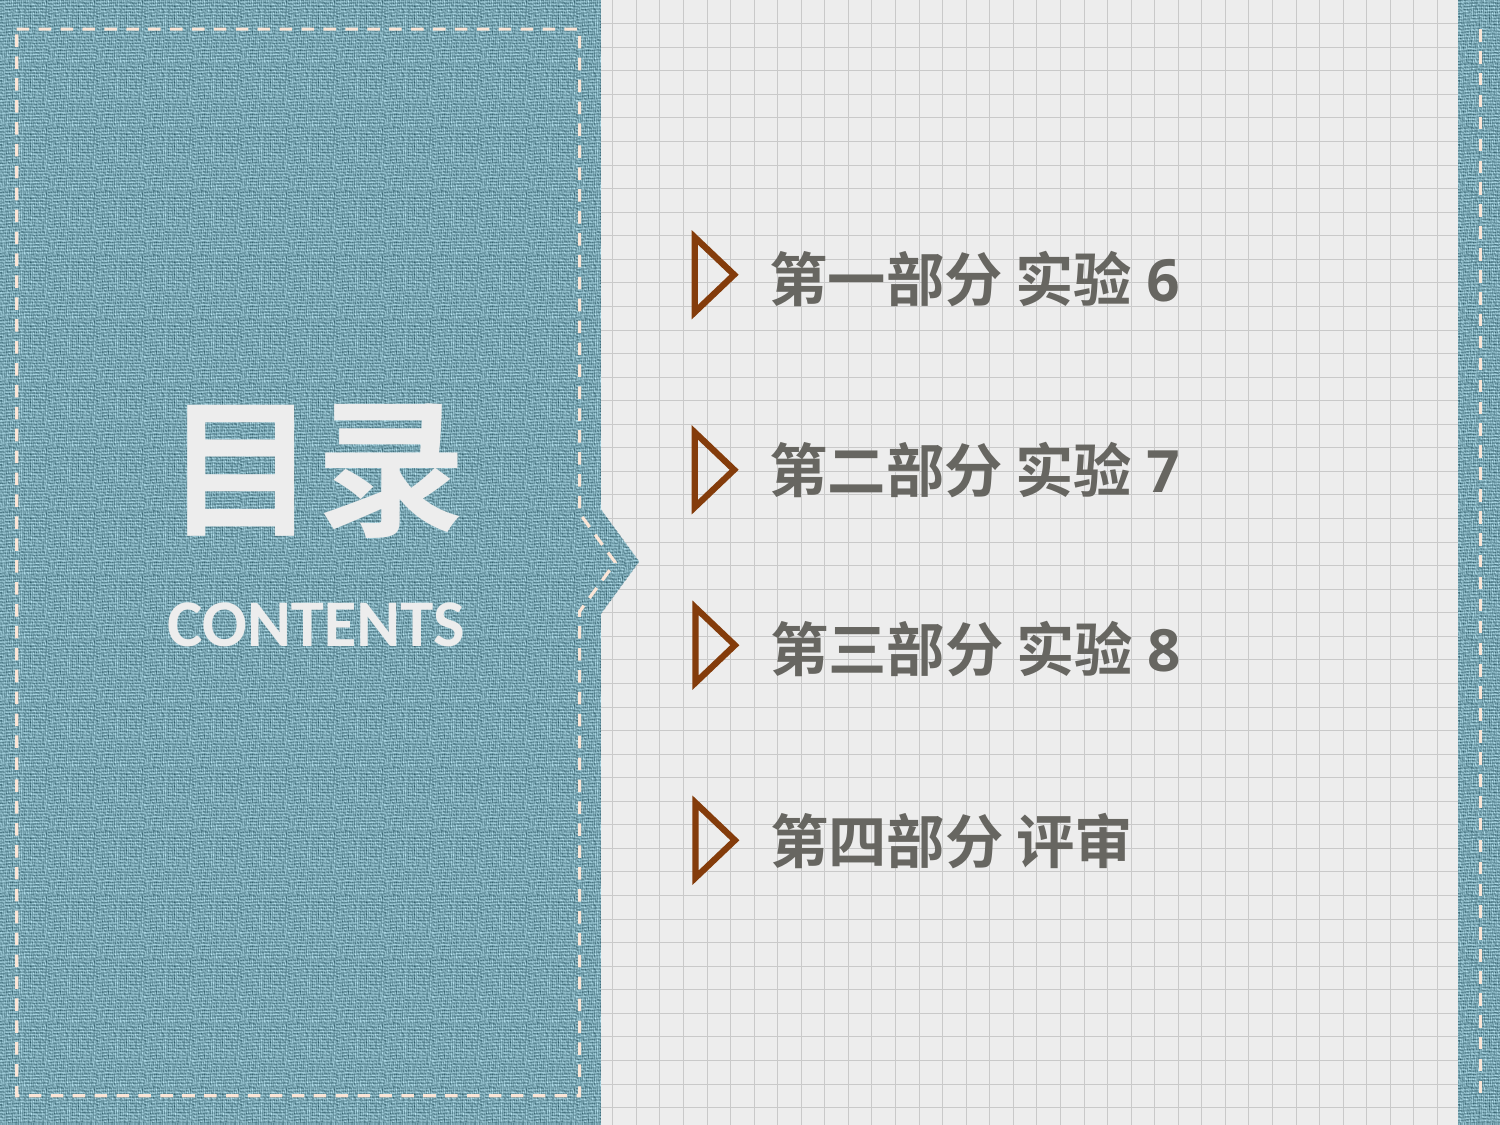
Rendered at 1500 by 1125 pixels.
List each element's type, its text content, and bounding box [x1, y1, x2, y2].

list 第二部分 实验7 [754, 387, 1391, 561]
text_box [694, 800, 737, 881]
list CONTENTS [150, 581, 482, 678]
text_box [693, 429, 736, 510]
text_box [694, 605, 737, 685]
list 目录 [150, 360, 482, 581]
picture [1458, 0, 1500, 1125]
picture [0, 0, 639, 1125]
text_box [693, 234, 736, 315]
list 第三部分 实验8 [755, 566, 1385, 740]
list 第一部分 实验6 [754, 196, 1385, 369]
list 第四部分 评审 [755, 757, 1392, 931]
